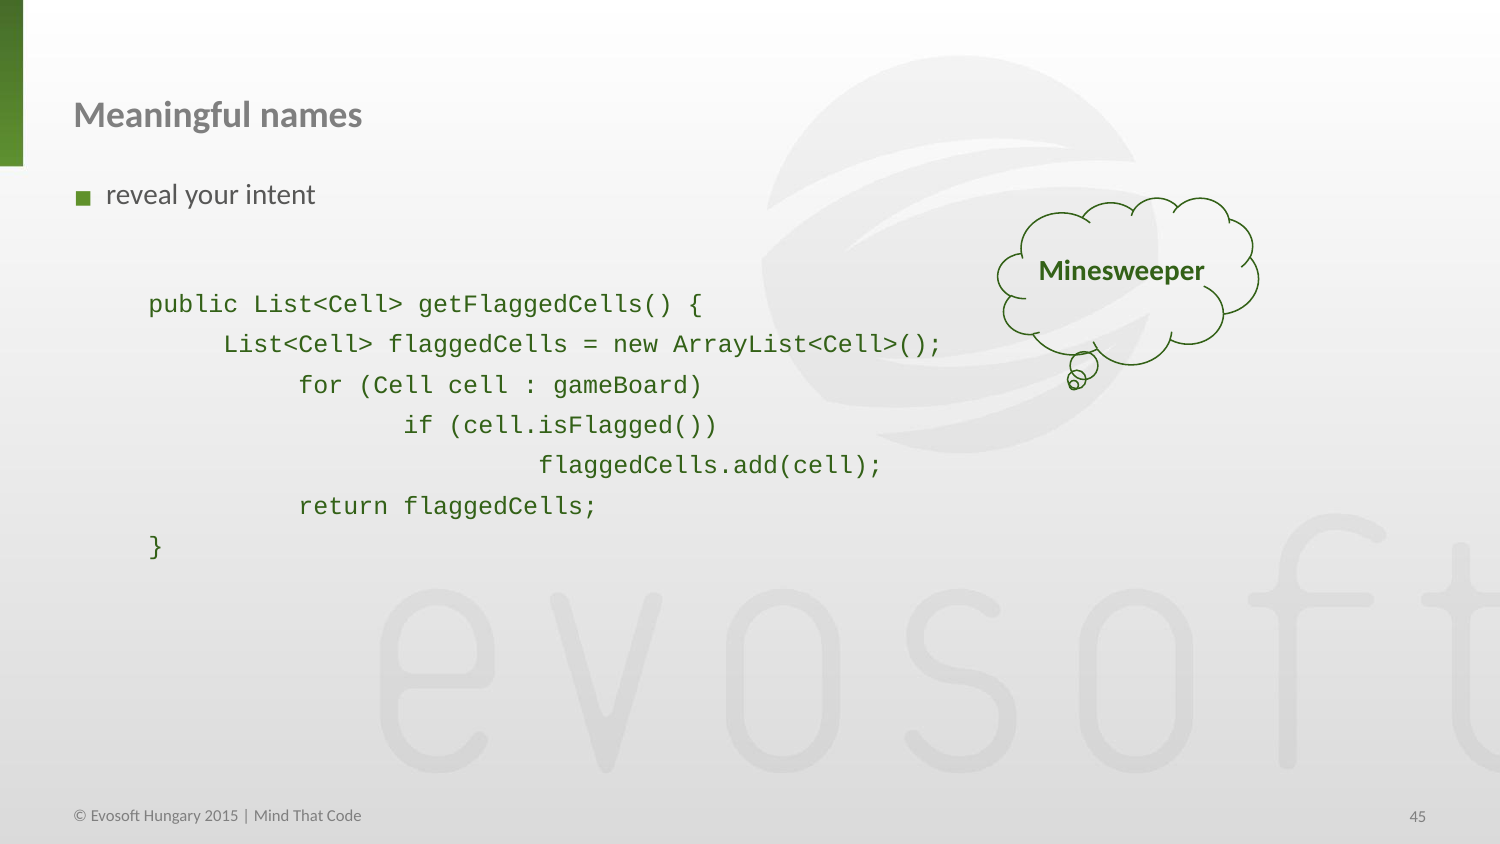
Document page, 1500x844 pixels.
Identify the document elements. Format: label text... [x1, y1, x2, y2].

text_box [1023, 198, 1259, 312]
picture [0, 0, 1500, 844]
list Meaningful names [73, 83, 1427, 129]
list reveal your intent public List<Cell> getFlaggedCells() { List<Cell> flaggedCells = new ArrayList<Cell>(); for (Cell cell : gameBoard) if (cell.isFlagged()) flaggedCells.add(cell); return flaggedCells; } [73, 168, 1427, 786]
text_box [997, 237, 1221, 390]
text_box Minesweeper [1023, 236, 1233, 326]
